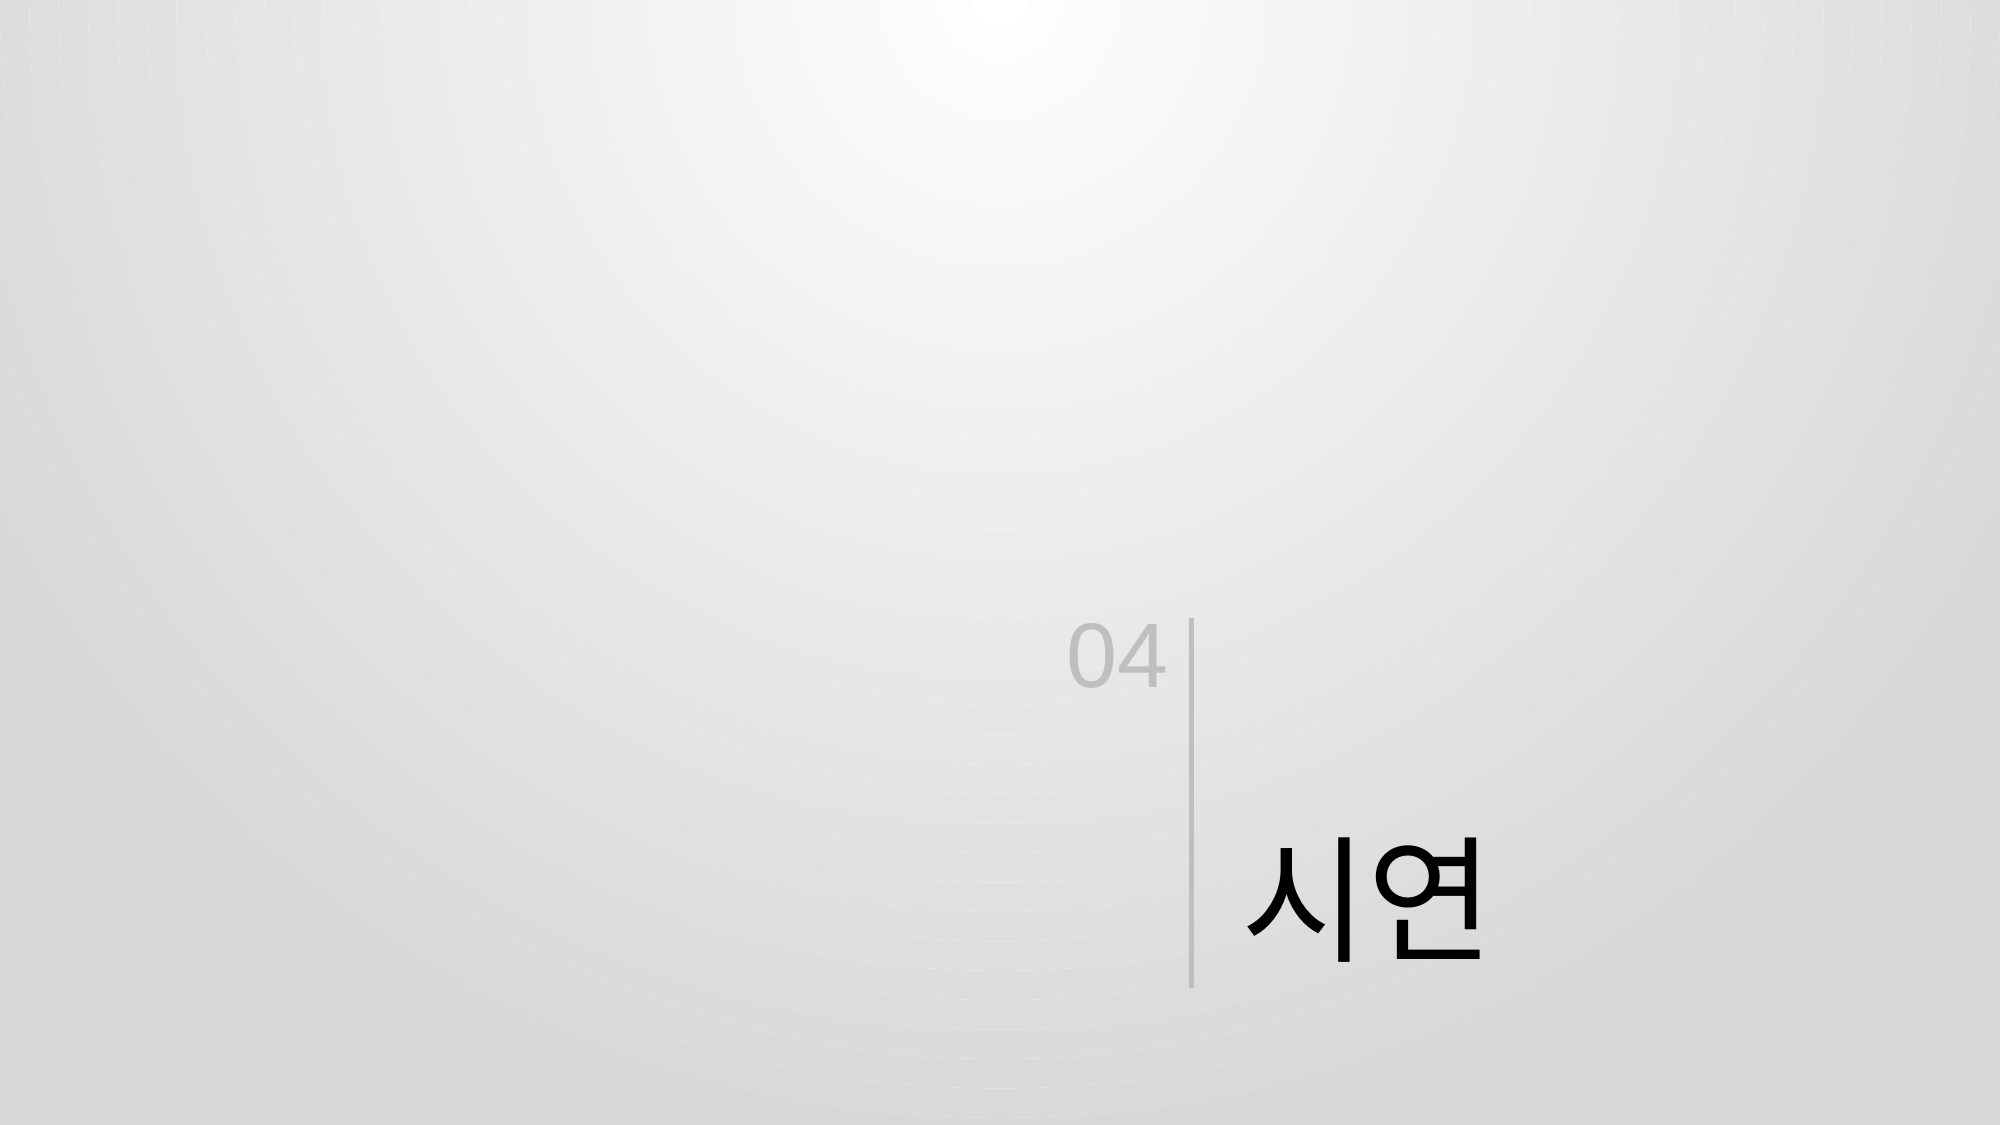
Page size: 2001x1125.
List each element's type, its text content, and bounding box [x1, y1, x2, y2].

text_box 04 [1051, 588, 1287, 713]
text_box 시연 [1226, 806, 1954, 987]
